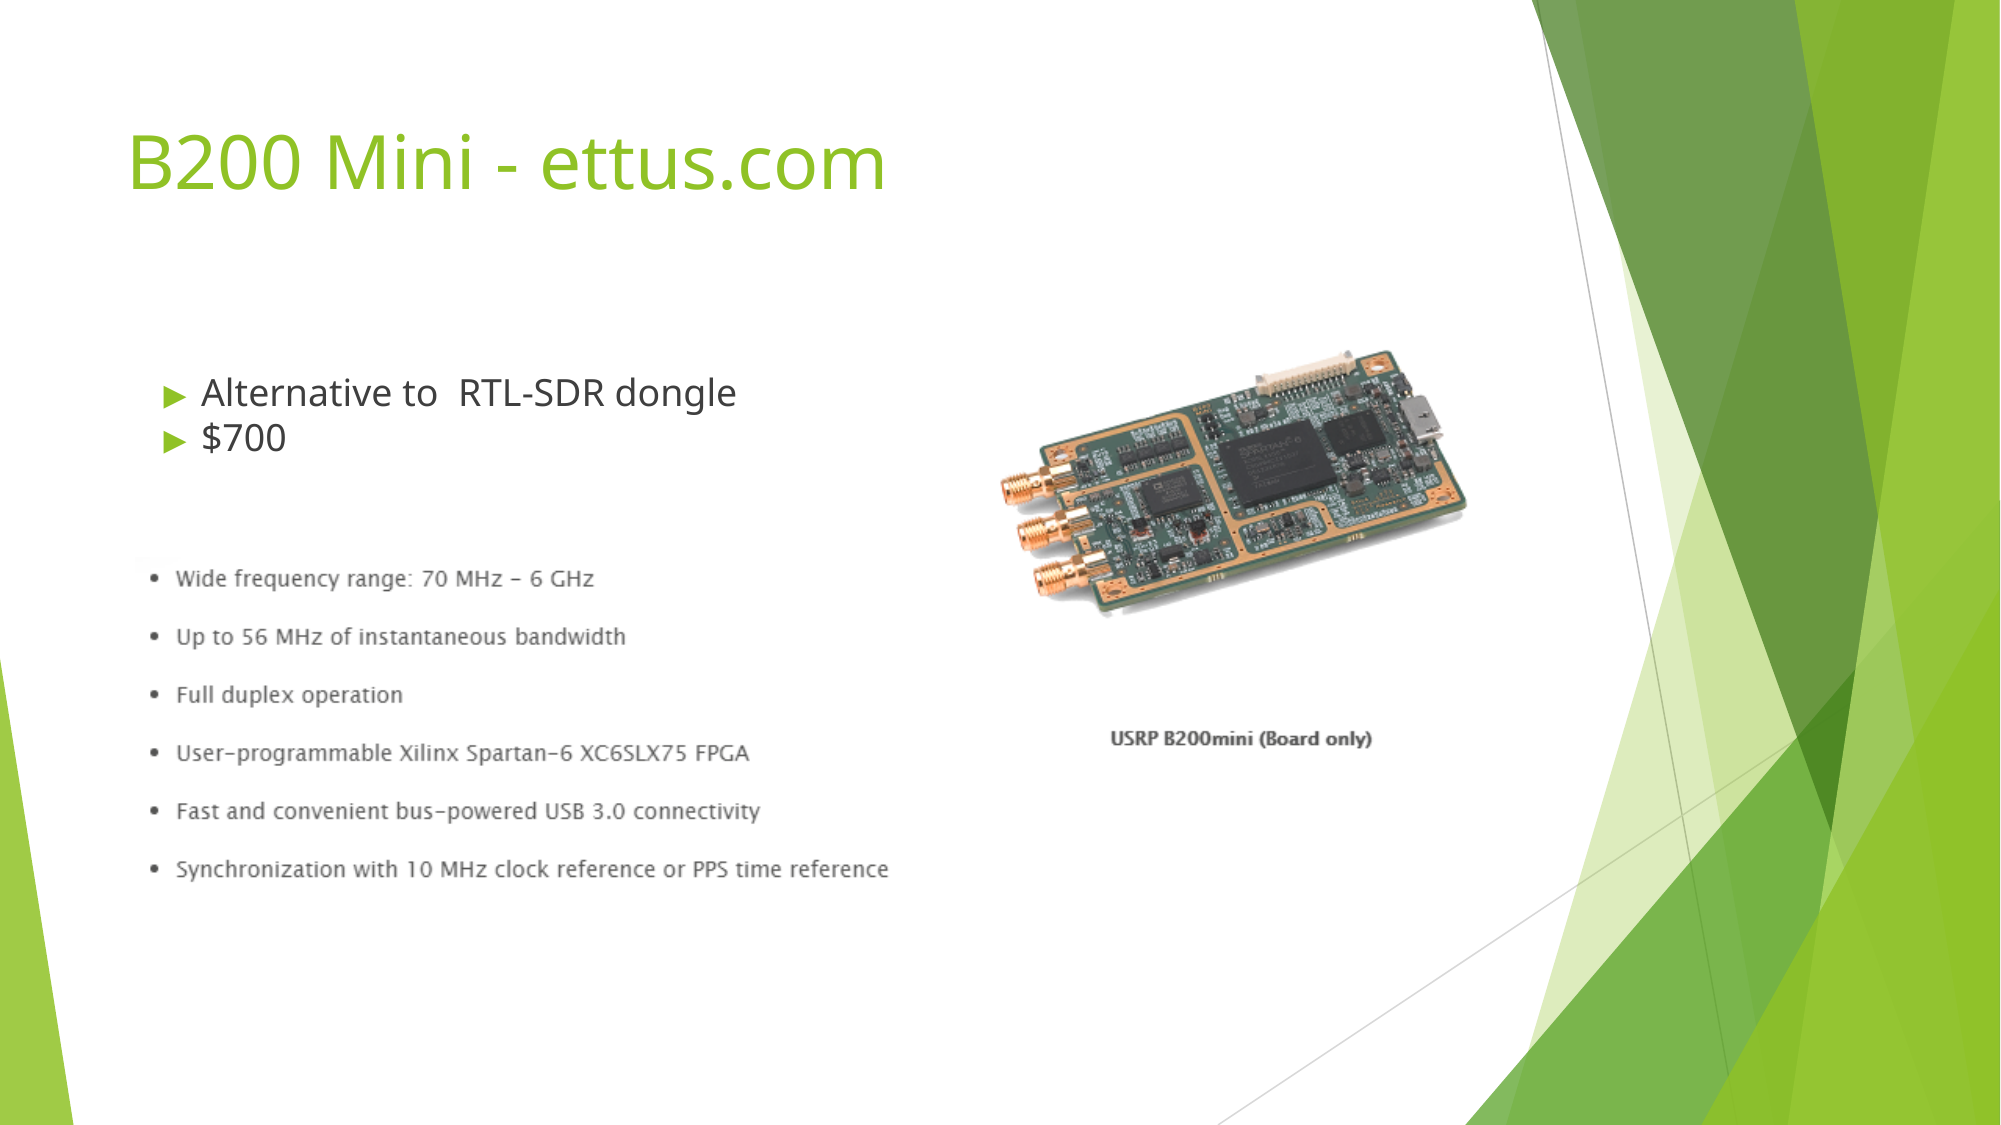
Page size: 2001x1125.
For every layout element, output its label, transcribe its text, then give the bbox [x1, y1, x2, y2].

list Alternative to RTL-SDR dongle $700 [111, 354, 781, 507]
title B200 Mini - ettus.com [111, 99, 1522, 317]
picture [135, 557, 908, 901]
picture [967, 316, 1522, 769]
